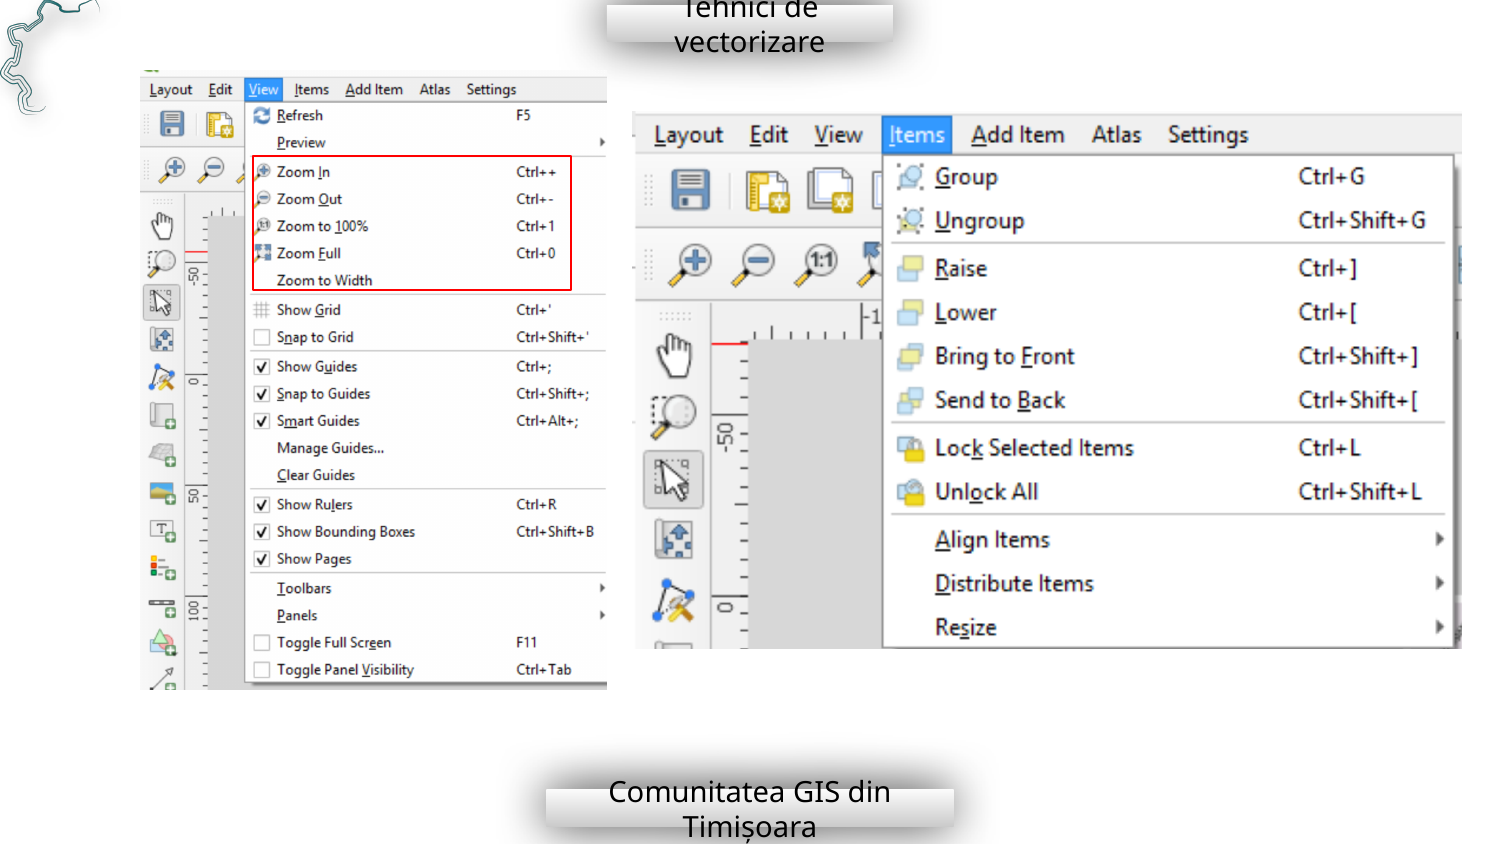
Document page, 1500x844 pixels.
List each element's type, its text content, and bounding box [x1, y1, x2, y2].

picture [632, 110, 1462, 649]
text_box Tehnici de vectorizare [606, 5, 893, 42]
picture [0, 0, 100, 115]
picture [139, 70, 608, 690]
text_box Comunitatea GIS din Timișoara [546, 789, 954, 827]
